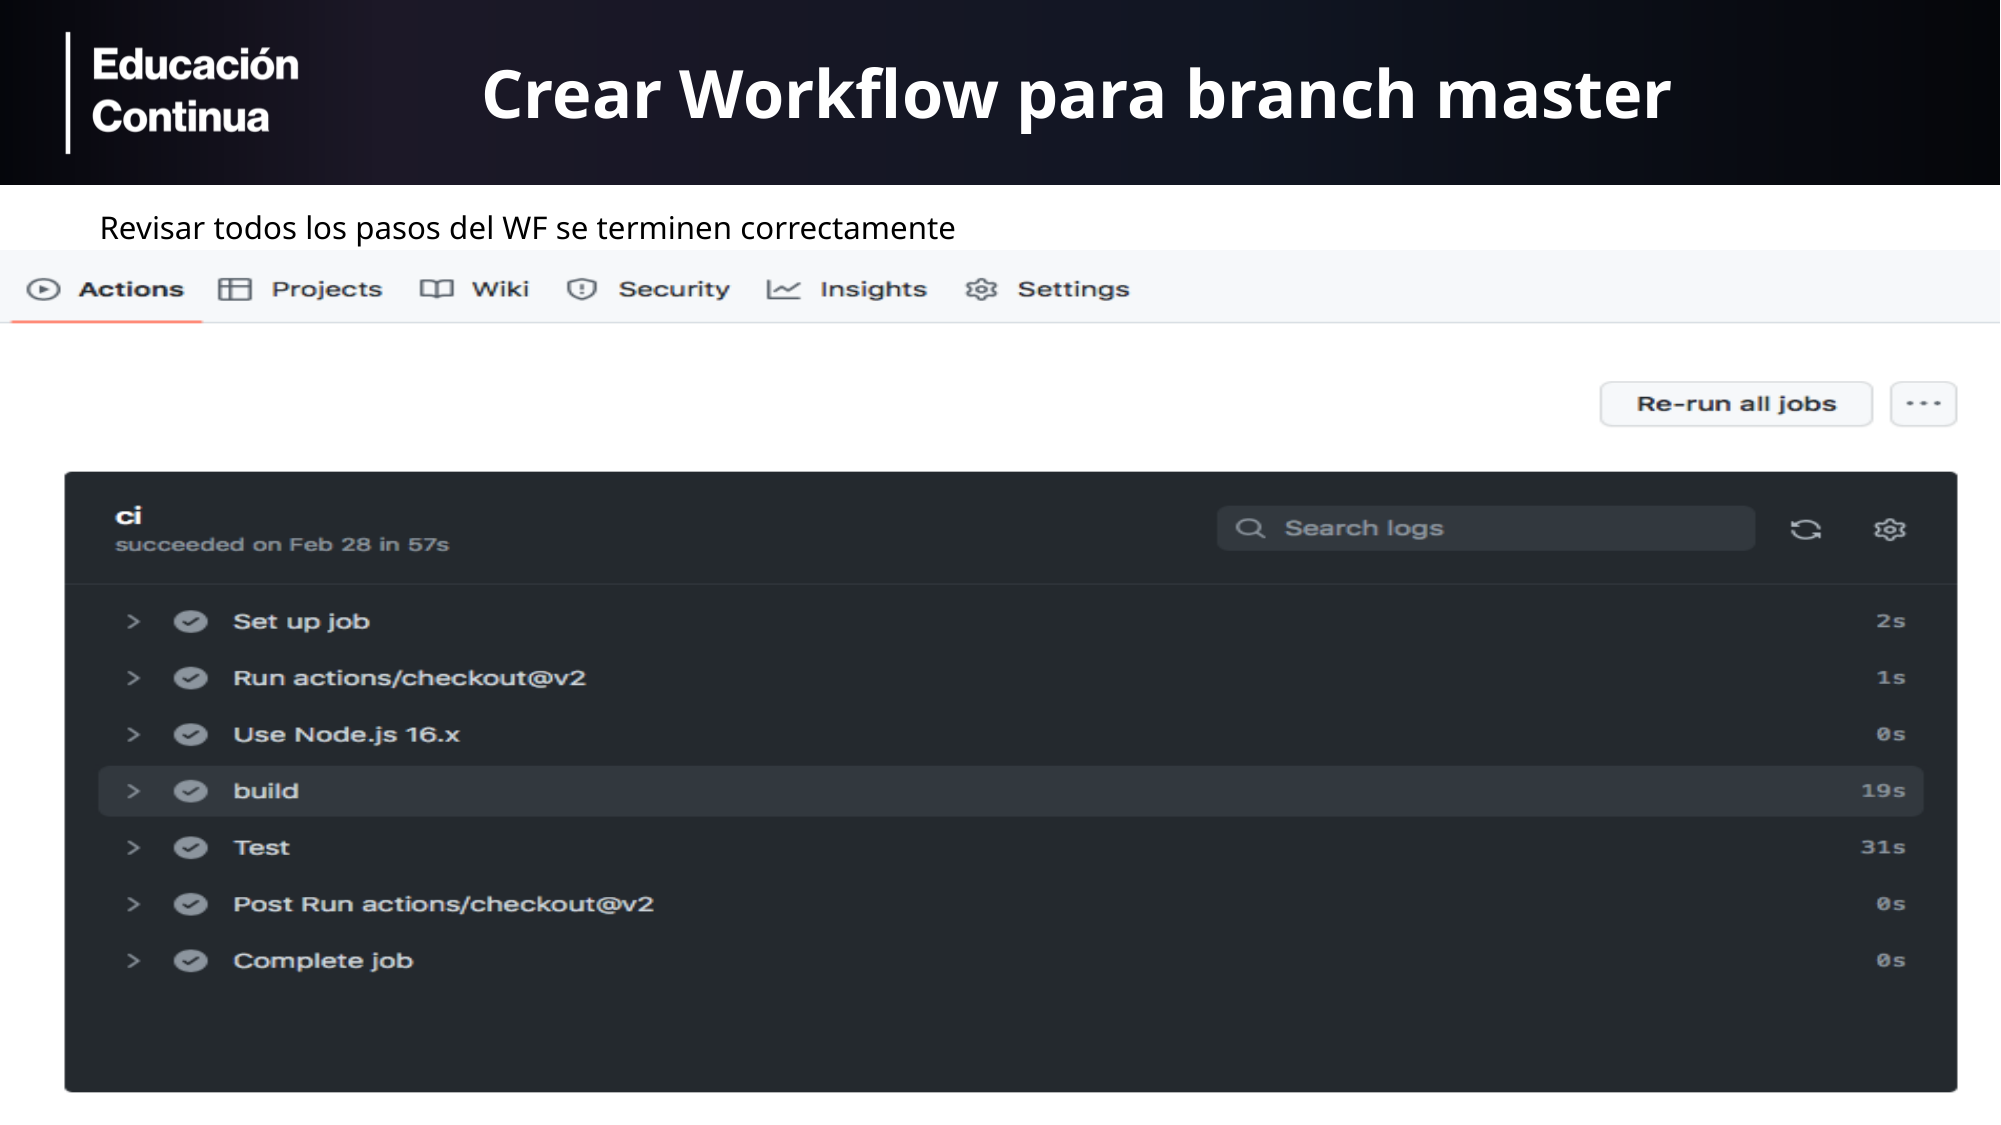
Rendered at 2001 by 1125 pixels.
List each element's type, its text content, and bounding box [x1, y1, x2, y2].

text_box Revisar todos los pasos del WF se terminen correctamente [84, 192, 1790, 247]
picture [0, 250, 2000, 1125]
picture [0, 0, 2000, 185]
title Crear Workflow para branch master [466, 37, 1791, 146]
